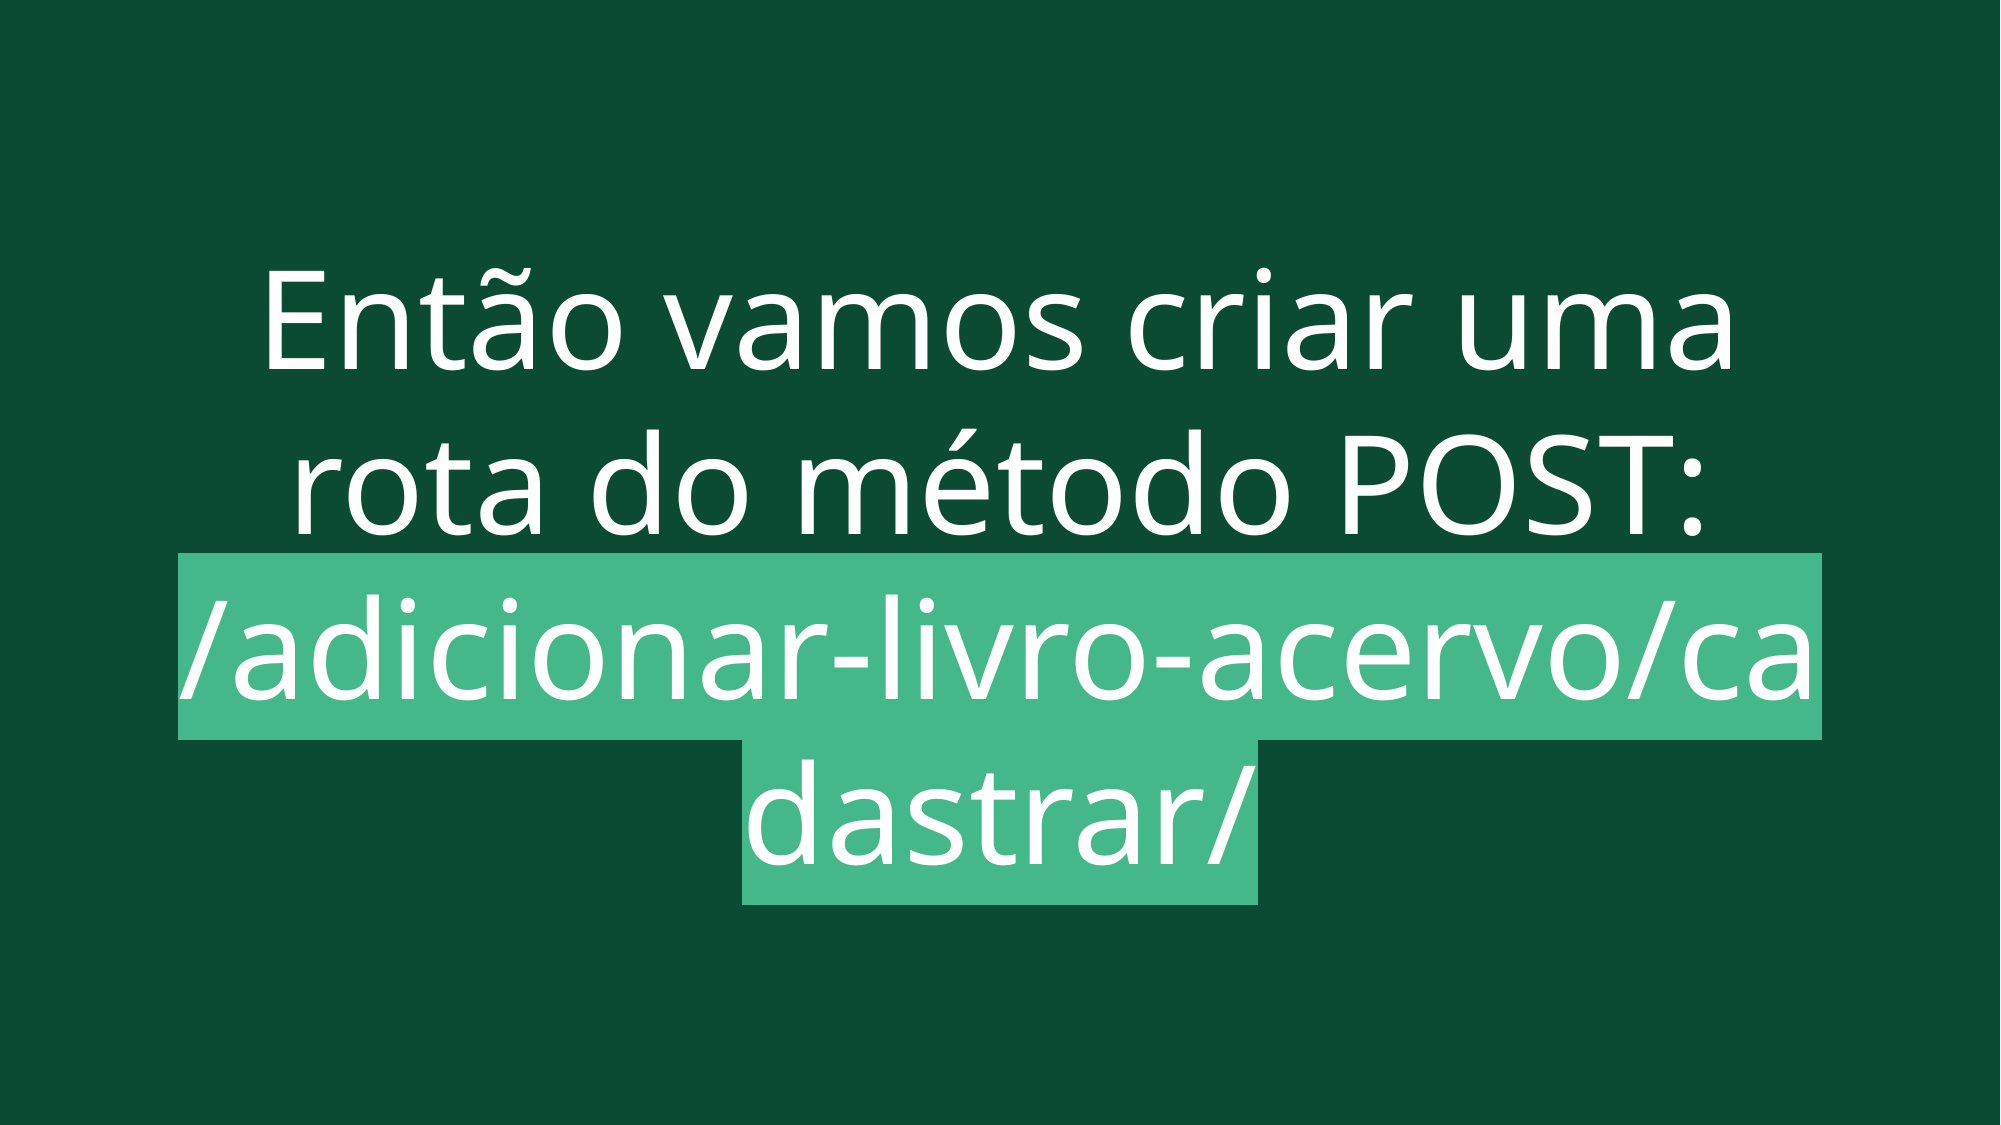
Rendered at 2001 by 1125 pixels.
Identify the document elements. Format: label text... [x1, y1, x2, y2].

text_box Então vamos criar uma rota do método POST: /adicionar-livro-acervo/cadastrar/ [134, 225, 1866, 900]
